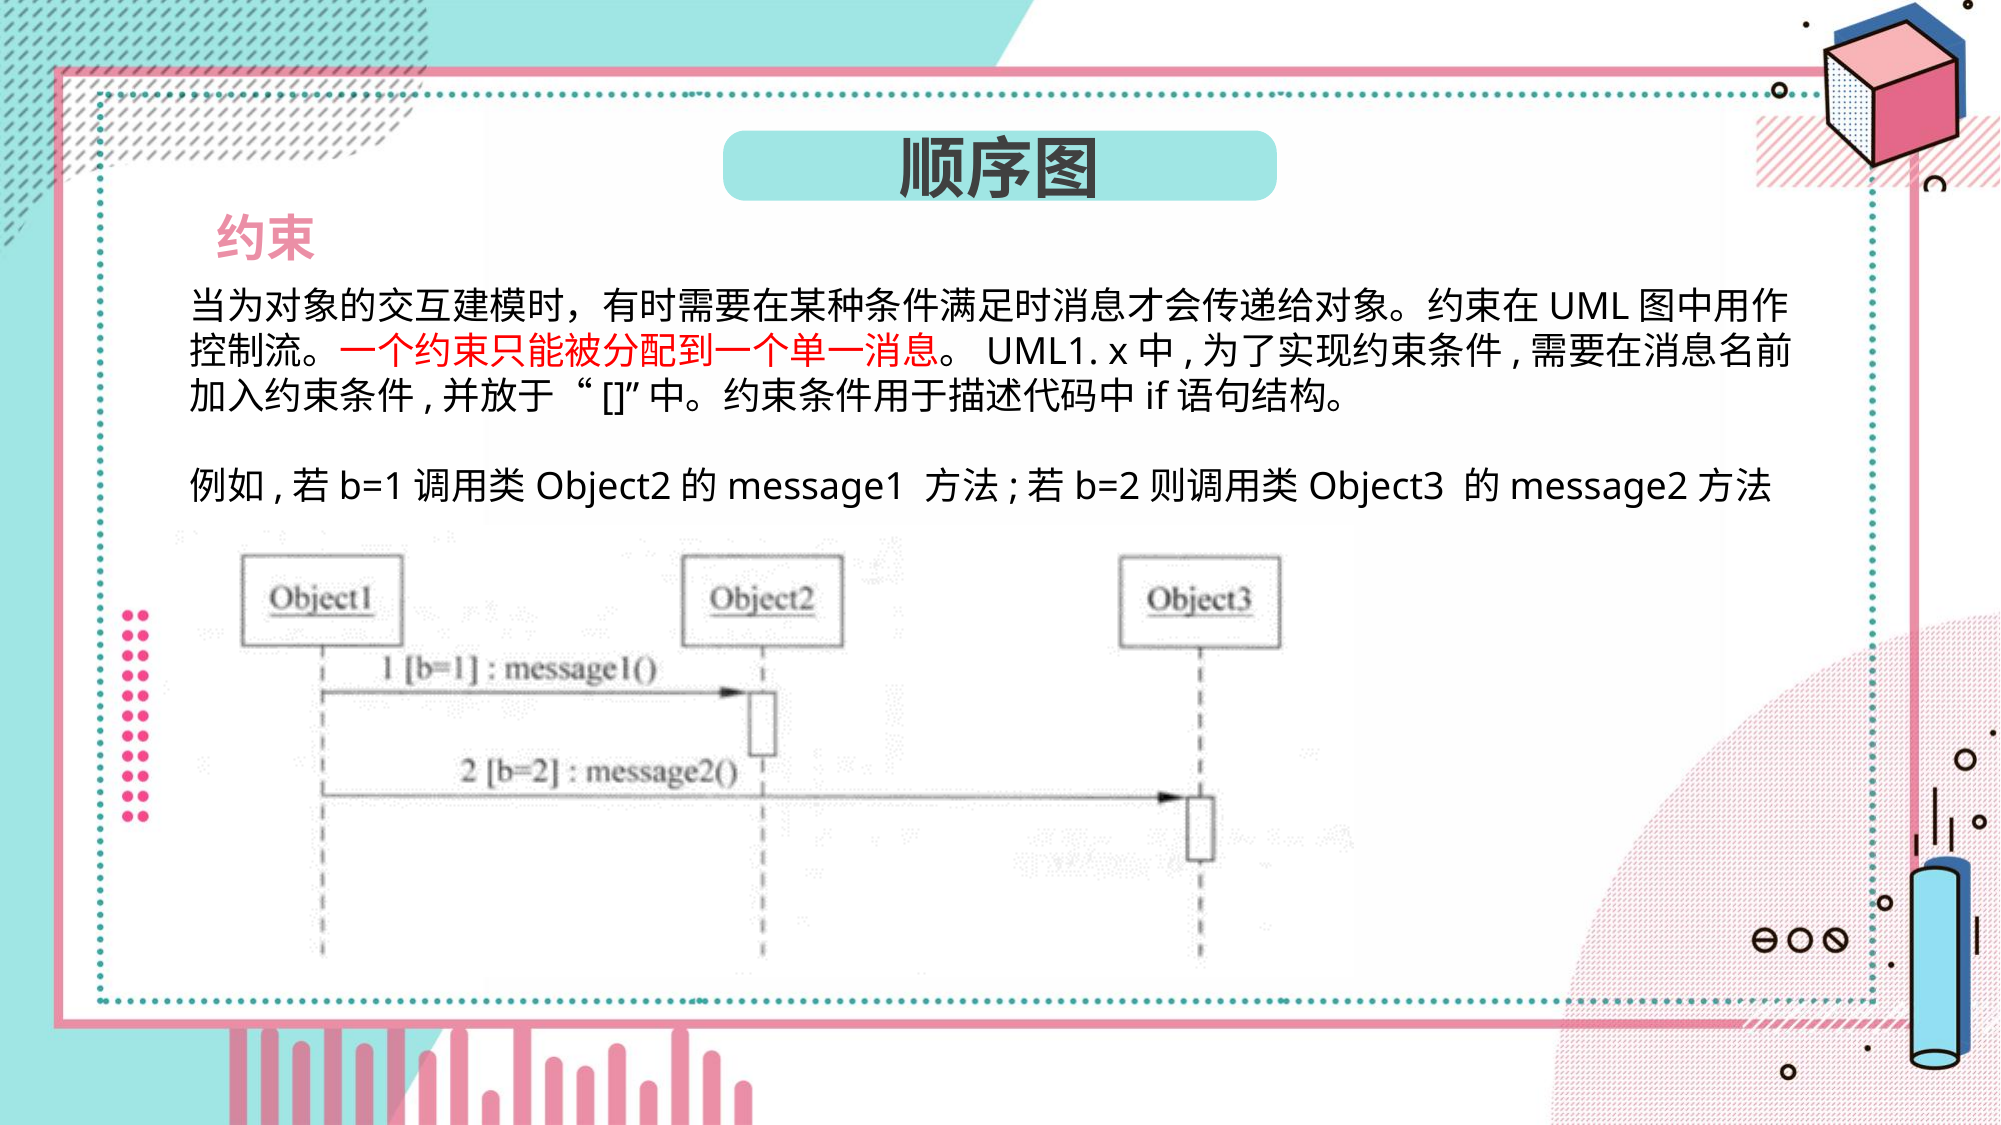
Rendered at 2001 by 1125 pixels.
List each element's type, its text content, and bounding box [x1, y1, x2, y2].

text_box 顺序图 [722, 129, 1278, 202]
text_box 当为对象的交互建模时，有时需要在某种条件满足时消息才会传递给对象。约束在UML图中用作控制流。一个约束只能被分配到一个单一消息。UML1. x中,为了实现约束条件,需要在消息名前加入约束条件,并放于“[]”中。约束条件用于描述代码中if语句结构。 例如,若b=1调用类Object2的message1 方法;若b=2则调用类Object3 的message2方法 [174, 274, 1826, 785]
picture [0, 0, 2001, 1125]
text_box 约束 [178, 198, 332, 274]
